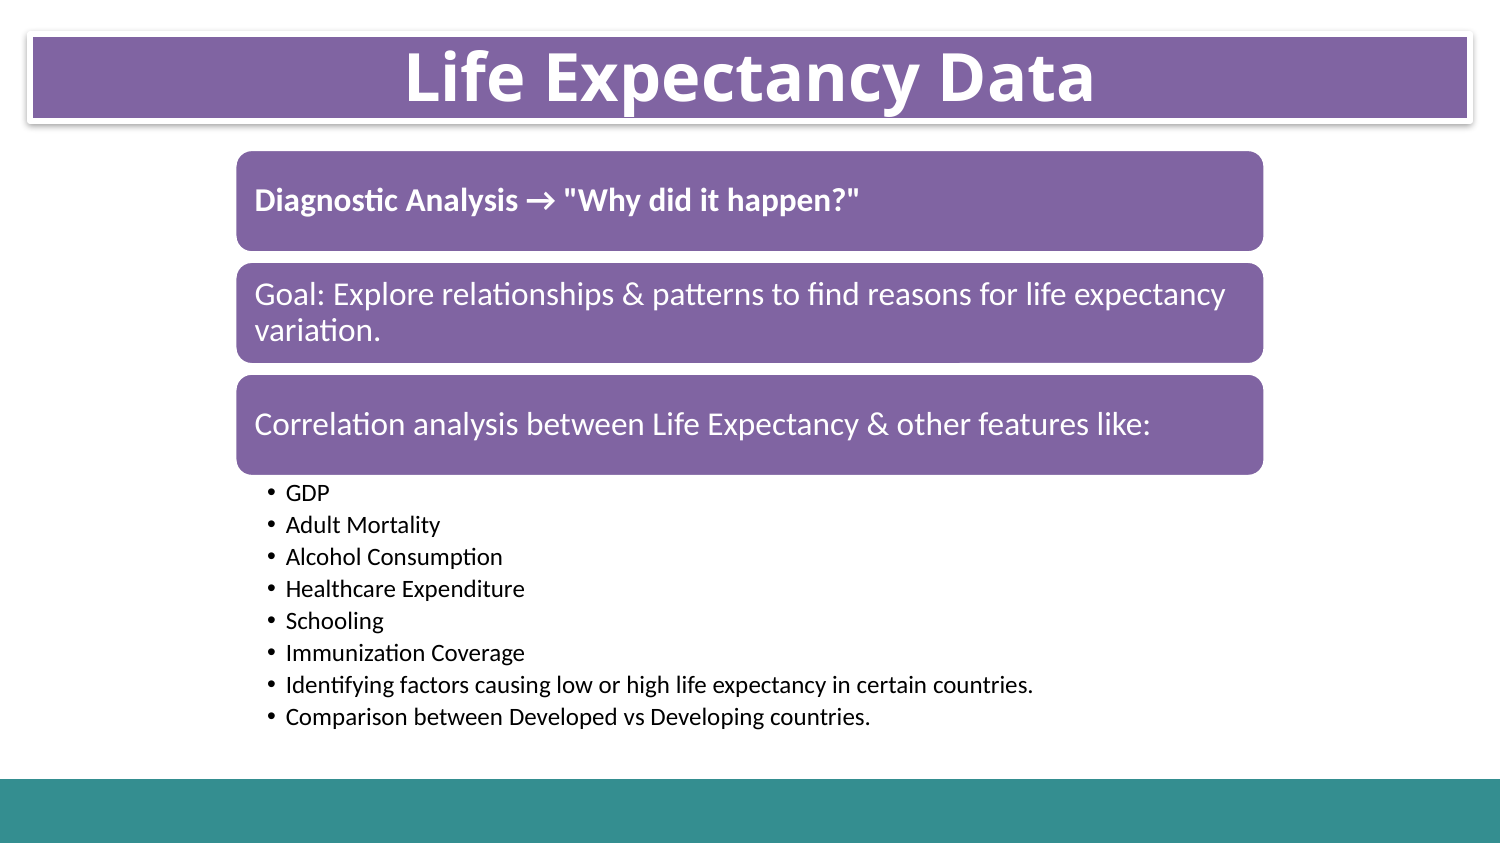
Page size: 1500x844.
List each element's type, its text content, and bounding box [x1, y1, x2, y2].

text_box Life Expectancy Data [27, 31, 1473, 124]
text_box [234, 147, 1266, 751]
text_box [0, 778, 1500, 844]
